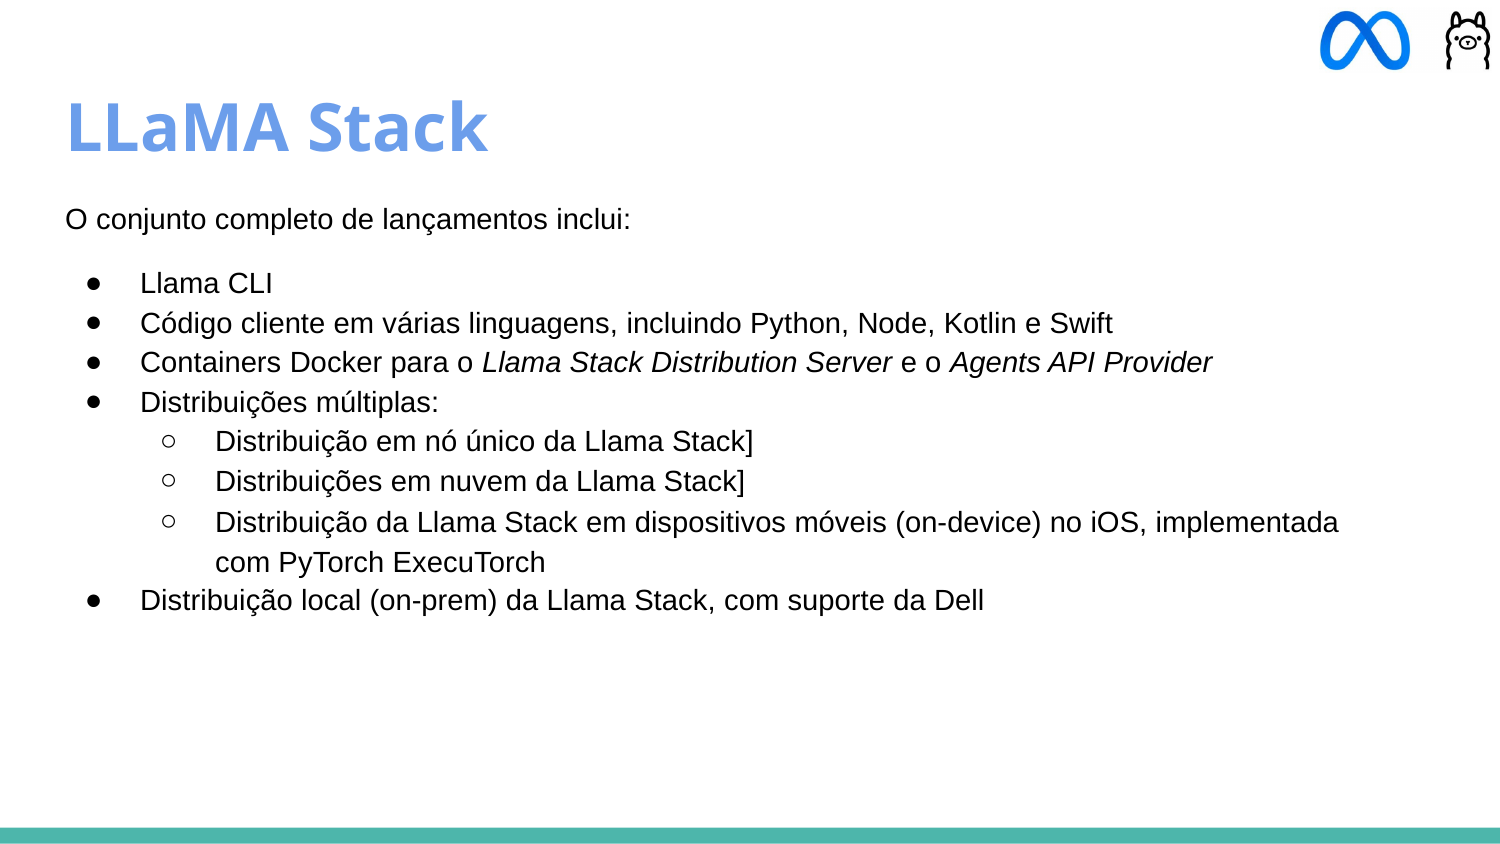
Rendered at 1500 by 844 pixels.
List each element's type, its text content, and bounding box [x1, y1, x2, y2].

title LLaMA Stack [11, 8, 1056, 227]
text_box O conjunto completo de lançamentos inclui: Llama CLI Código cliente em várias linguagens, incluindo Python, Node, Kotlin e Swift Containers Docker para o Llama Stack Distribution Server e o Agents API Provider Distribuições múltiplas: Distribuição em nó único da Llama Stack] Distribuições em nuvem da Llama Stack] Distribuição da Llama Stack em dispositivos móveis (on-device) no iOS, implementada com PyTorch ExecuTorch Distribuição local (on-prem) da Llama Stack, com suporte da Dell [63, 198, 1401, 617]
picture [1319, 6, 1492, 74]
